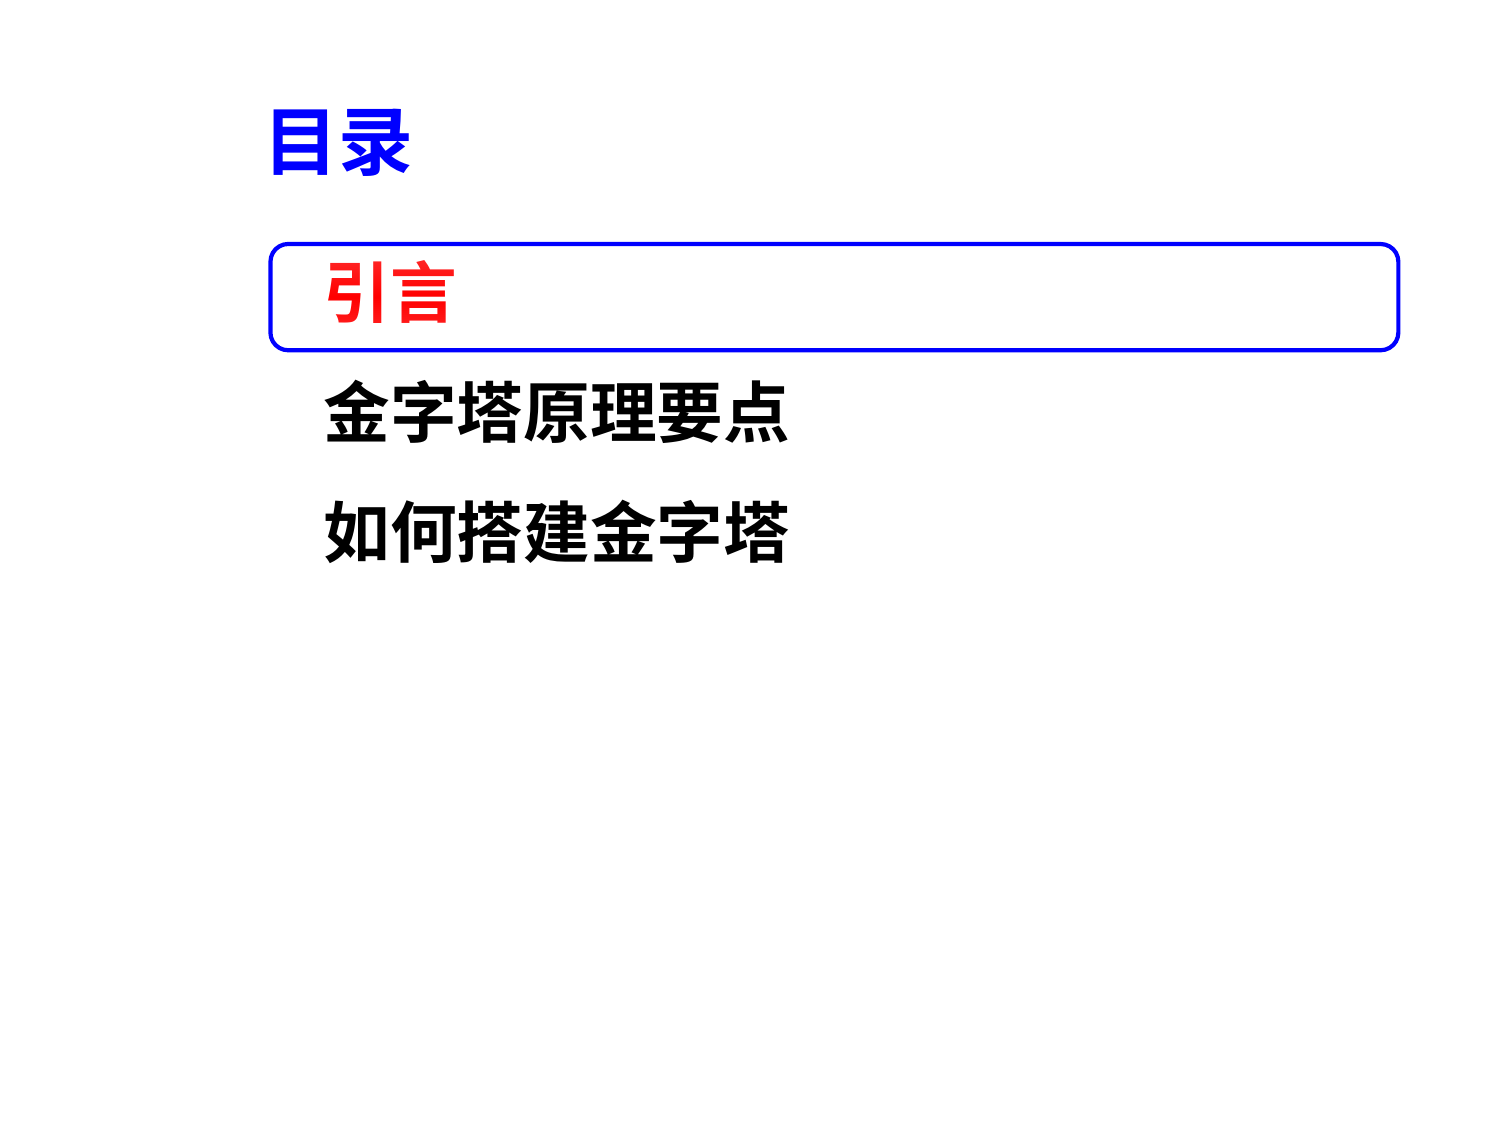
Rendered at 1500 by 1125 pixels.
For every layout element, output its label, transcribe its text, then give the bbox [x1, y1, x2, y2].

title 目录 [248, 45, 541, 234]
text_box [270, 243, 1399, 351]
text_box 引言 金字塔原理要点 如何搭建金字塔 [308, 243, 1462, 699]
